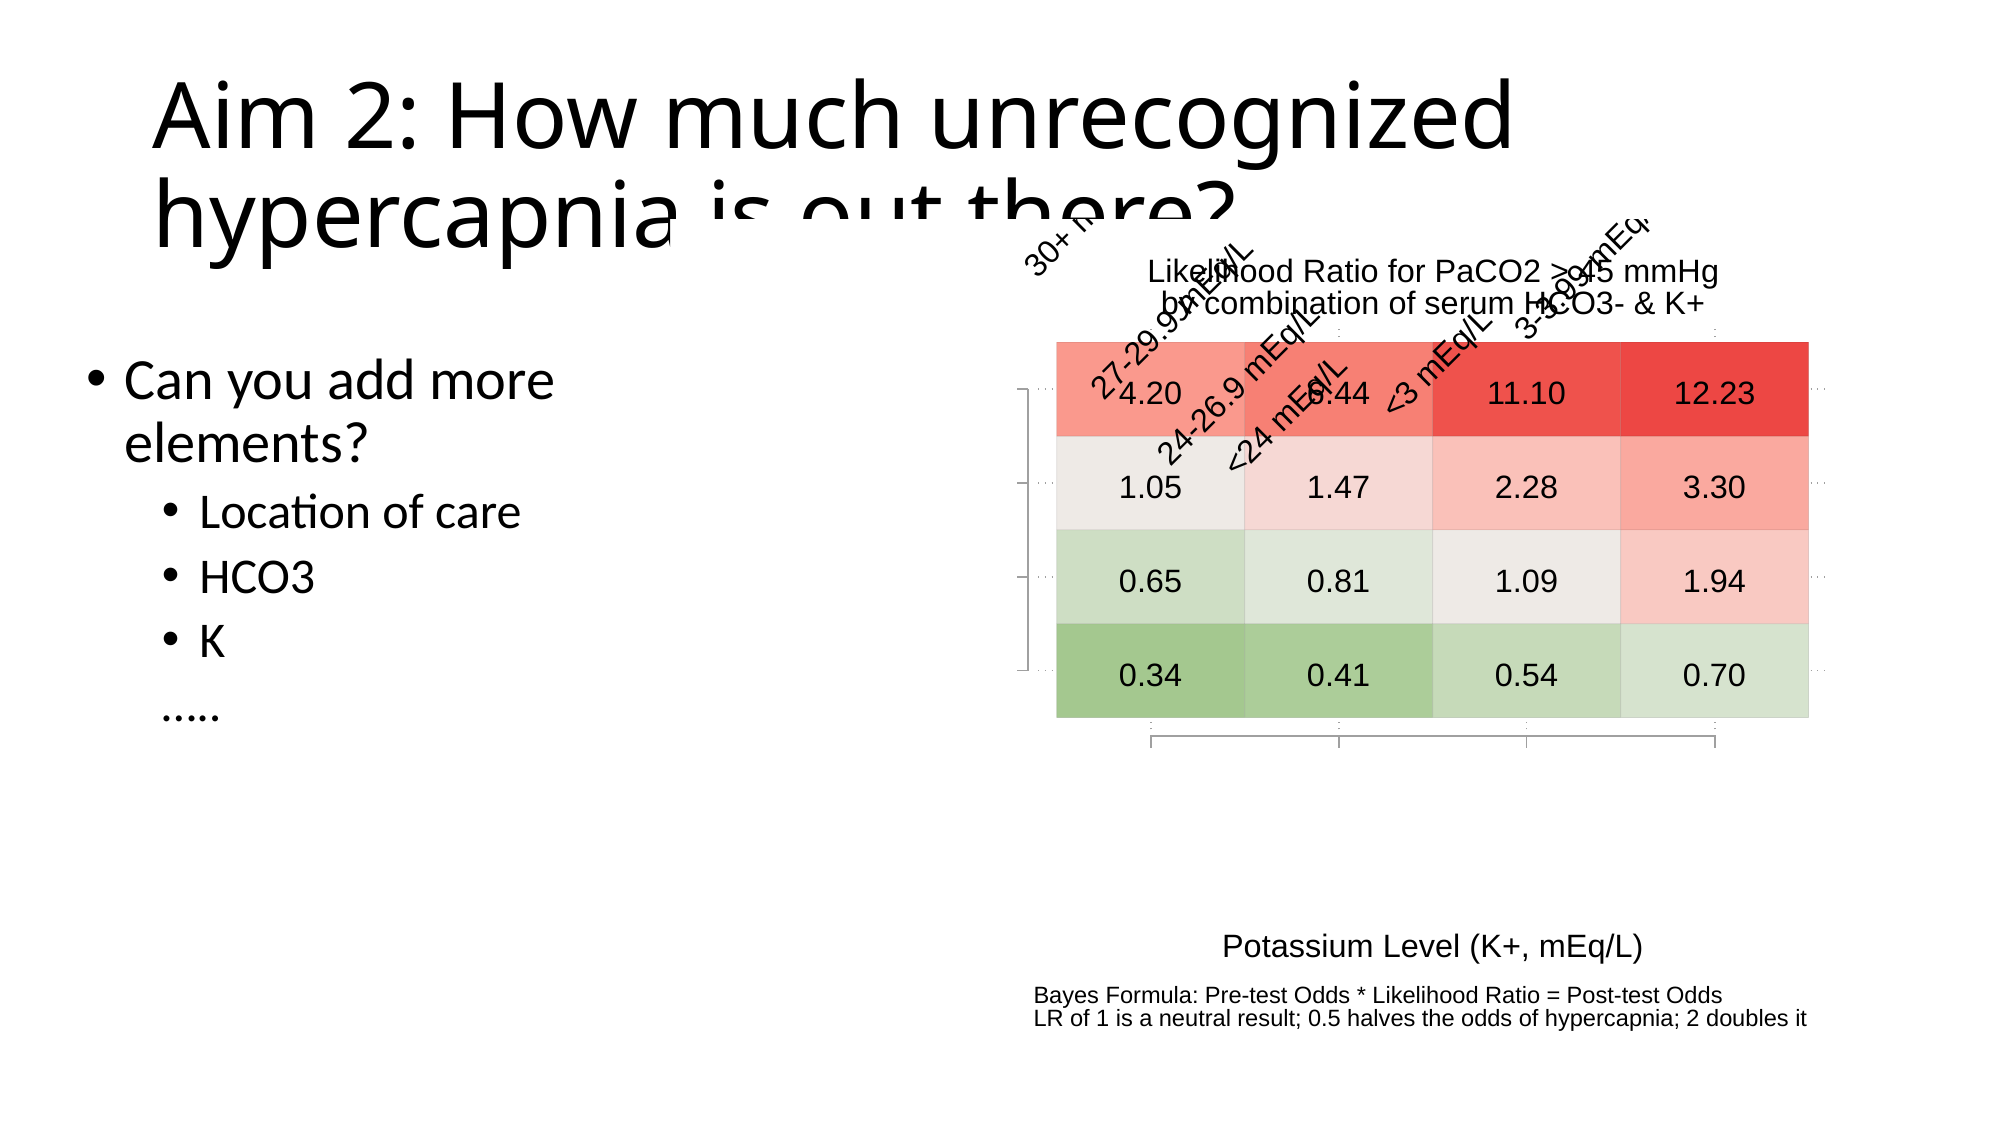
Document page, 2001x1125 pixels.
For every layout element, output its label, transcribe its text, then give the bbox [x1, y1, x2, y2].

picture [670, 219, 1939, 1066]
list Can you add more elements? Location of care HCO3 K ….. [71, 342, 670, 1056]
title Aim 2: How much unrecognized hypercapnia is out there? [137, 59, 1863, 278]
